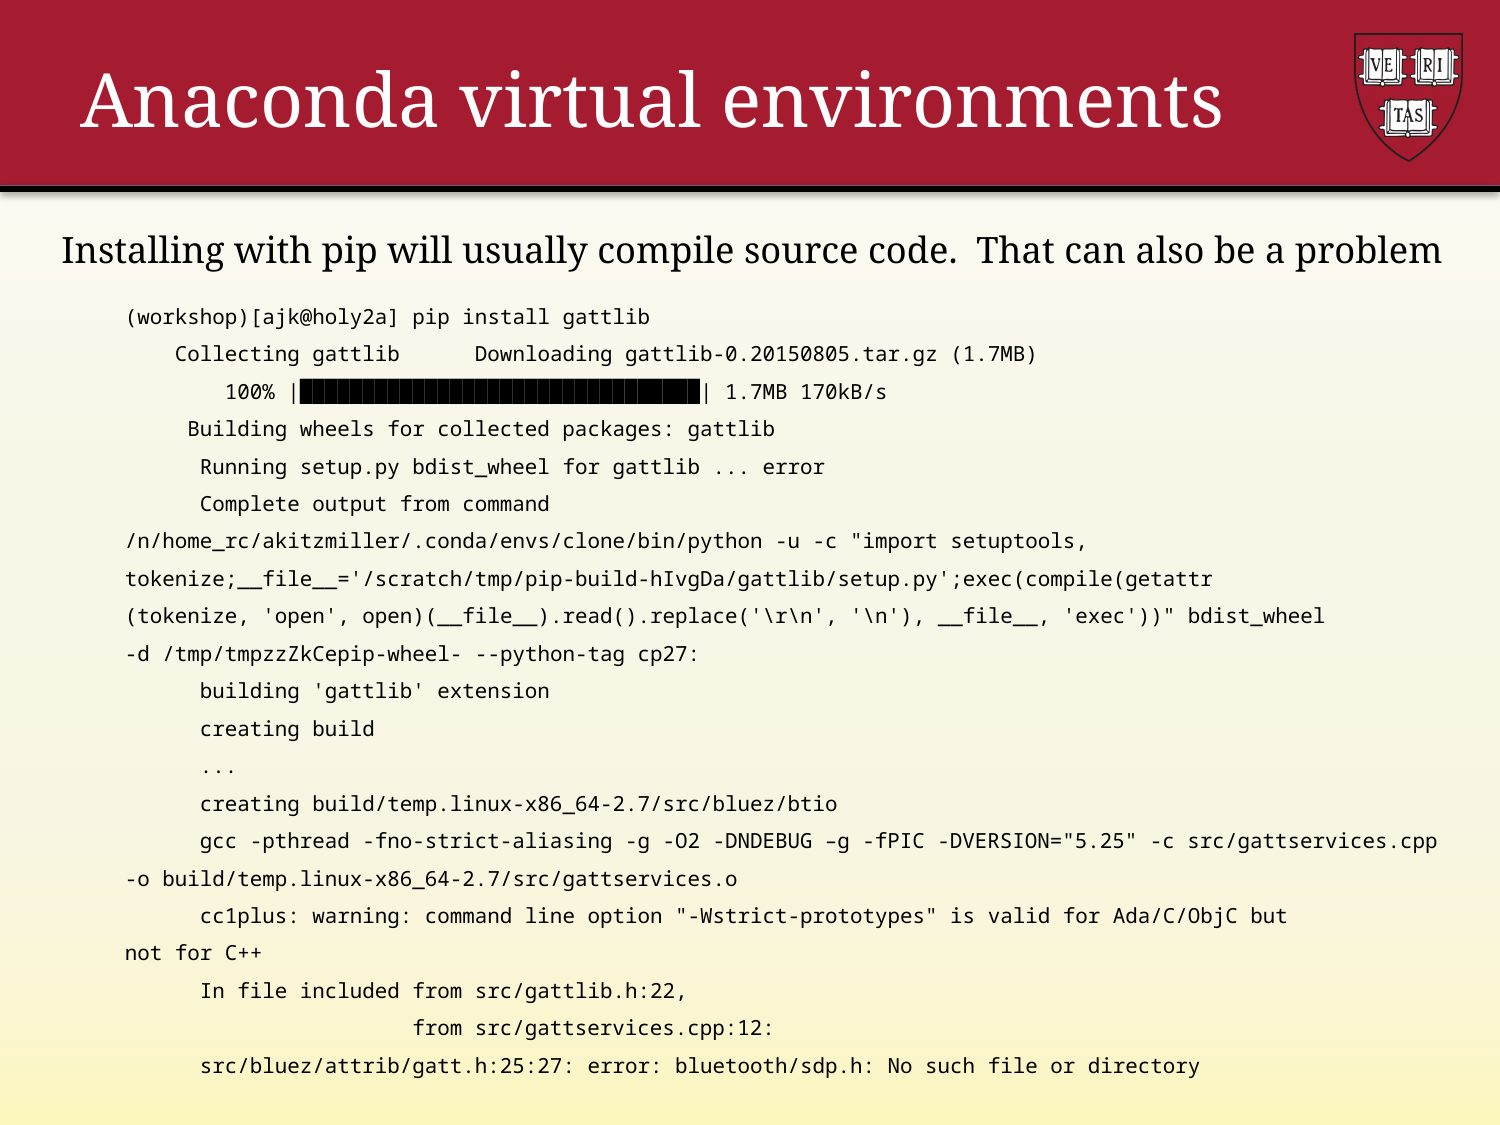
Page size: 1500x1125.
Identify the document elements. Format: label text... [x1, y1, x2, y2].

picture [0, 192, 1500, 1125]
picture [0, 0, 1500, 186]
text_box (workshop)[ajk@holy2a] pip install gattlib Collecting gattlib Downloading gattlib-0.20150805.tar.gz (1.7MB) 100% |████████████████████████████████| 1.7MB 170kB/s Building wheels for collected packages: gattlib Running setup.py bdist_wheel for gattlib ... error Complete output from command /n/home_rc/akitzmiller/.conda/envs/clone/bin/python -u -c "import setuptools, tokenize;__file__='/scratch/tmp/pip-build-hIvgDa/gattlib/setup.py';exec(compile(getattr (tokenize, 'open', open)(__file__).read().replace('\r\n', '\n'), __file__, 'exec'))" bdist_wheel -d /tmp/tmpzzZkCepip-wheel- --python-tag cp27: building 'gattlib' extension creating build ... creating build/temp.linux-x86_64-2.7/src/bluez/btio gcc -pthread -fno-strict-aliasing -g -O2 -DNDEBUG –g -fPIC -DVERSION="5.25" -c src/gattservices.cpp -o build/temp.linux-x86_64-2.7/src/gattservices.o cc1plus: warning: command line option "-Wstrict-prototypes" is valid for Ada/C/ObjC but not for C++ In file included from src/gattlib.h:22, from src/gattservices.cpp:12: src/bluez/attrib/gatt.h:25:27: error: bluetooth/sdp.h: No such file or directory [110, 283, 1465, 1085]
list Installing with pip will usually compile source code. That can also be a problem [46, 219, 1472, 321]
title Anaconda virtual environments [65, 4, 1416, 192]
